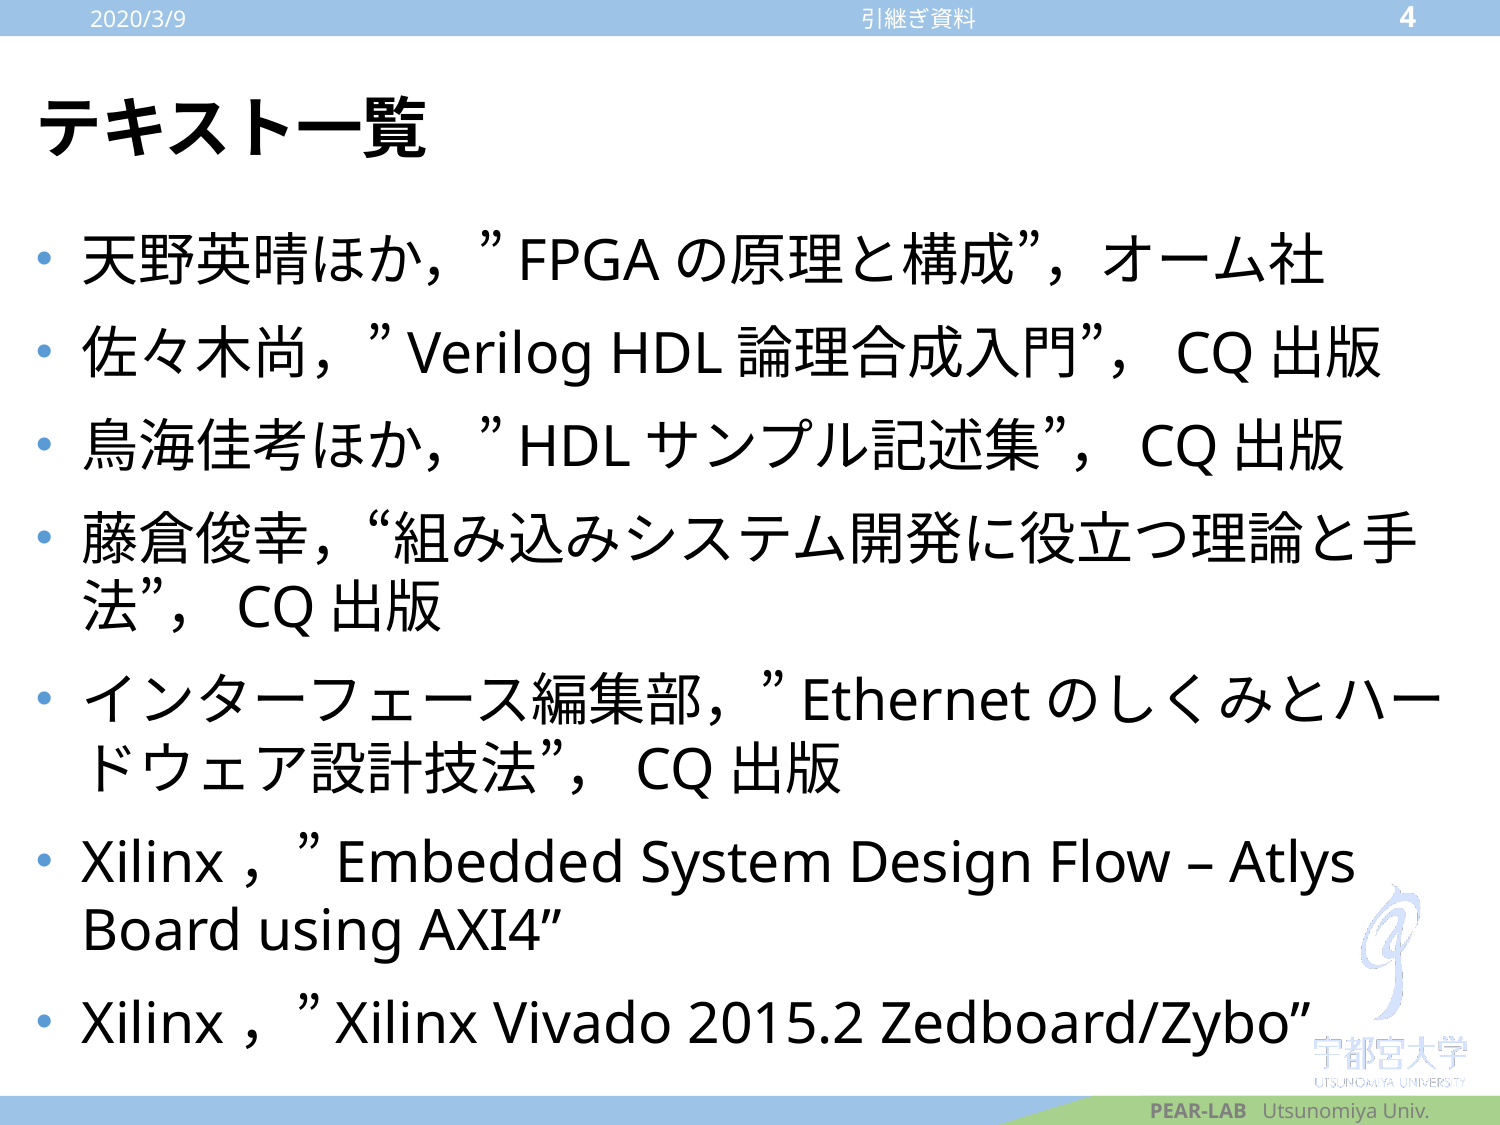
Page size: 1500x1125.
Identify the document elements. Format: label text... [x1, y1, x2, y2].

footer 引継ぎ資料 [517, 0, 1321, 37]
list 天野英晴ほか，”FPGAの原理と構成”，オーム社 佐々木尚，”Verilog HDL論理合成入門”，CQ出版 鳥海佳考ほか，”HDLサンプル記述集”，CQ出版 藤倉俊幸，“組み込みシステム開発に役立つ理論と手法”，CQ出版 インターフェース編集部，”Ethernetのしくみとハードウェア設計技法”，CQ出版 Xilinx，”Embedded System Design Flow – Atlys Board using AXI4” Xilinx，”Xilinx Vivado 2015.2 Zedboard/Zybo” [20, 216, 1483, 1063]
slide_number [75, 0, 471, 36]
title テキスト一覧 [20, 68, 1483, 184]
slide_number 4 [1320, 0, 1496, 36]
